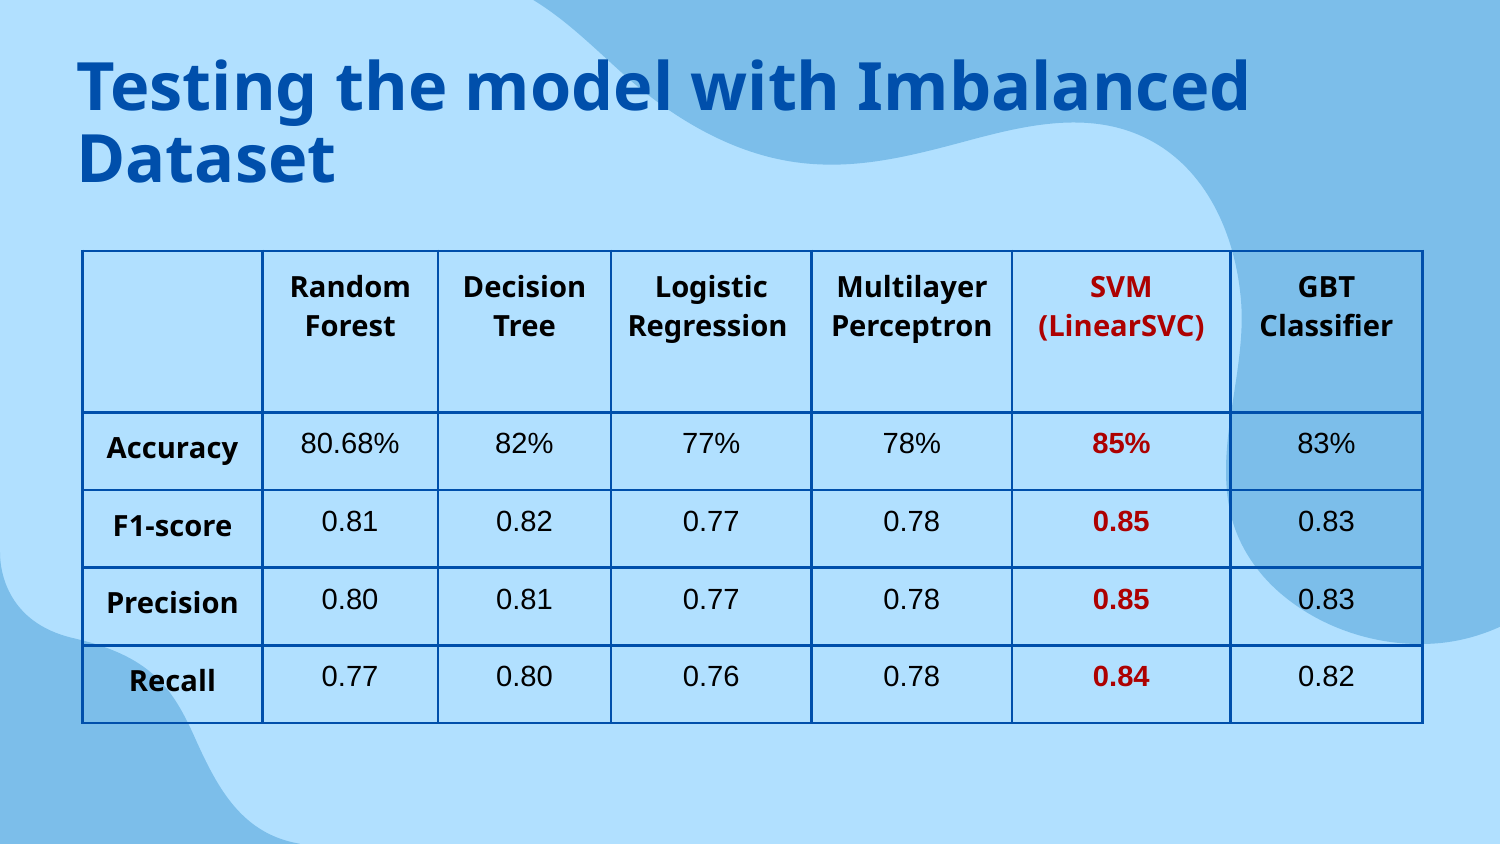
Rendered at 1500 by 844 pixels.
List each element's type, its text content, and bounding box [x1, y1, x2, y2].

table_cell 82% [439, 414, 610, 489]
table_header Multilayer Perceptron [813, 252, 1011, 411]
table_cell Precision [84, 569, 261, 644]
title Testing the model with Imbalanced Dataset [61, 49, 1338, 200]
table_cell 78% [813, 414, 1011, 489]
table_header [84, 252, 261, 411]
table_cell 0.81 [264, 491, 437, 566]
table_cell 80.68% [264, 414, 437, 489]
table_cell 0.77 [612, 569, 810, 644]
table_cell 0.78 [813, 491, 1011, 566]
table_cell 0.85 [1013, 569, 1229, 644]
table_cell Recall [84, 647, 261, 722]
table_cell 0.78 [813, 569, 1011, 644]
table_header Logistic Regression [612, 252, 810, 411]
table_header Random Forest [264, 252, 437, 411]
table_cell 0.83 [1232, 491, 1421, 566]
table_cell 0.82 [439, 491, 610, 566]
table_cell 83% [1232, 414, 1421, 489]
table_cell F1-score [84, 491, 261, 566]
table_header SVM (LinearSVC) [1013, 252, 1229, 411]
table_cell 0.83 [1232, 569, 1421, 644]
table_cell 0.76 [612, 647, 810, 722]
table_header GBT Classifier [1232, 252, 1421, 411]
table_cell Accuracy [84, 414, 261, 489]
table_cell 0.80 [439, 647, 610, 722]
table_cell 85% [1013, 414, 1229, 489]
table_cell 0.84 [1013, 647, 1229, 722]
table_cell 0.85 [1013, 491, 1229, 566]
table_cell 0.77 [612, 491, 810, 566]
table_cell 0.77 [264, 647, 437, 722]
table_cell 77% [612, 414, 810, 489]
table_cell 0.78 [813, 647, 1011, 722]
table_cell 0.82 [1232, 647, 1421, 722]
table_cell 0.80 [264, 569, 437, 644]
table_header Decision Tree [439, 252, 610, 411]
table_cell 0.81 [439, 569, 610, 644]
